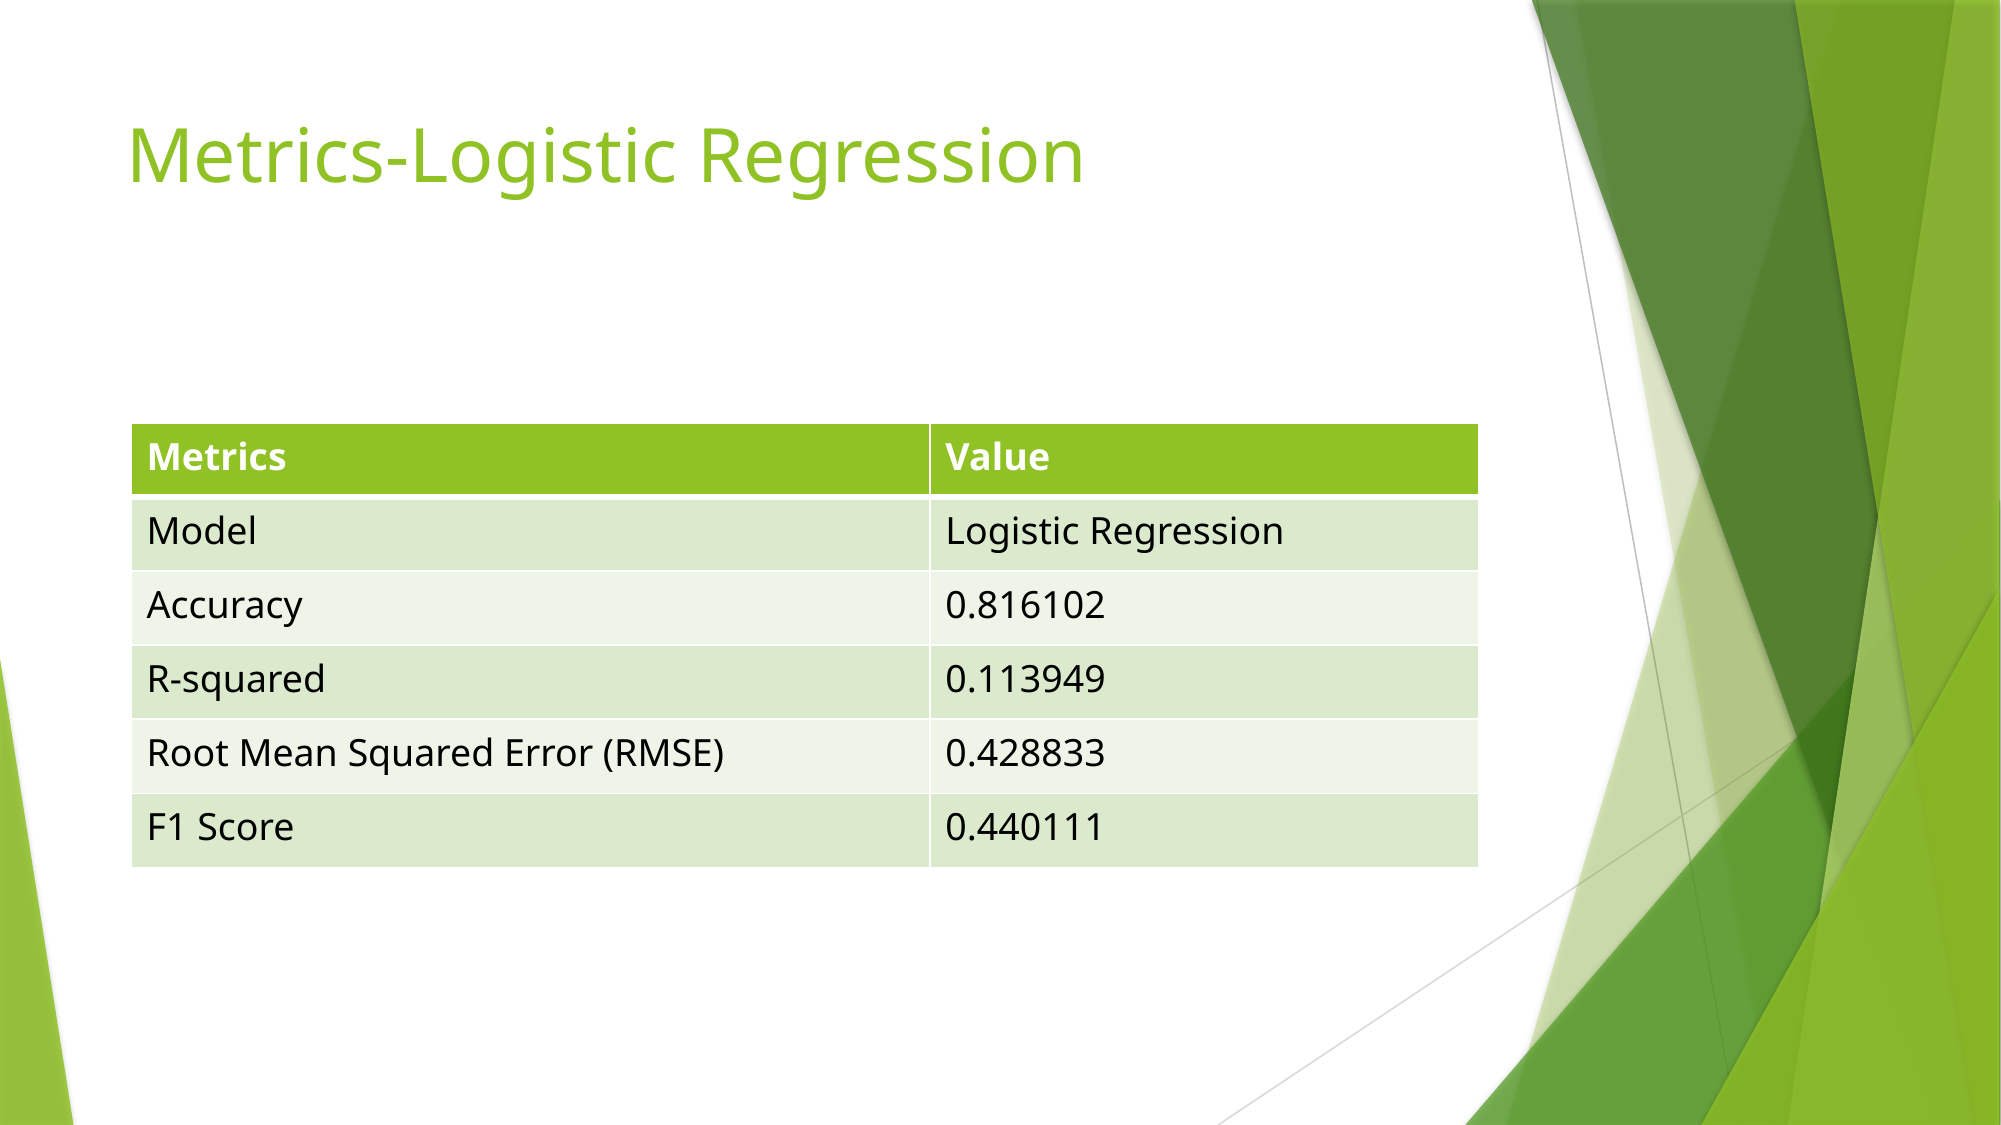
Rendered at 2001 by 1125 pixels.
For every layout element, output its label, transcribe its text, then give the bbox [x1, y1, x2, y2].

table_cell F1 Score [132, 794, 929, 867]
table_cell 0.816102 [931, 572, 1478, 644]
text_box Metrics-Logistic Regression [111, 99, 1522, 225]
table_cell R-squared [132, 646, 929, 718]
table_cell 0.440111 [931, 794, 1478, 867]
table_header Value [931, 424, 1478, 494]
table_cell Logistic Regression [931, 500, 1478, 570]
table_cell Accuracy [132, 572, 929, 644]
table_header Metrics [132, 424, 929, 494]
table_cell 0.428833 [931, 720, 1478, 793]
table_cell Root Mean Squared Error (RMSE) [132, 720, 929, 793]
table_cell 0.113949 [931, 646, 1478, 718]
table_cell Model [132, 500, 929, 570]
